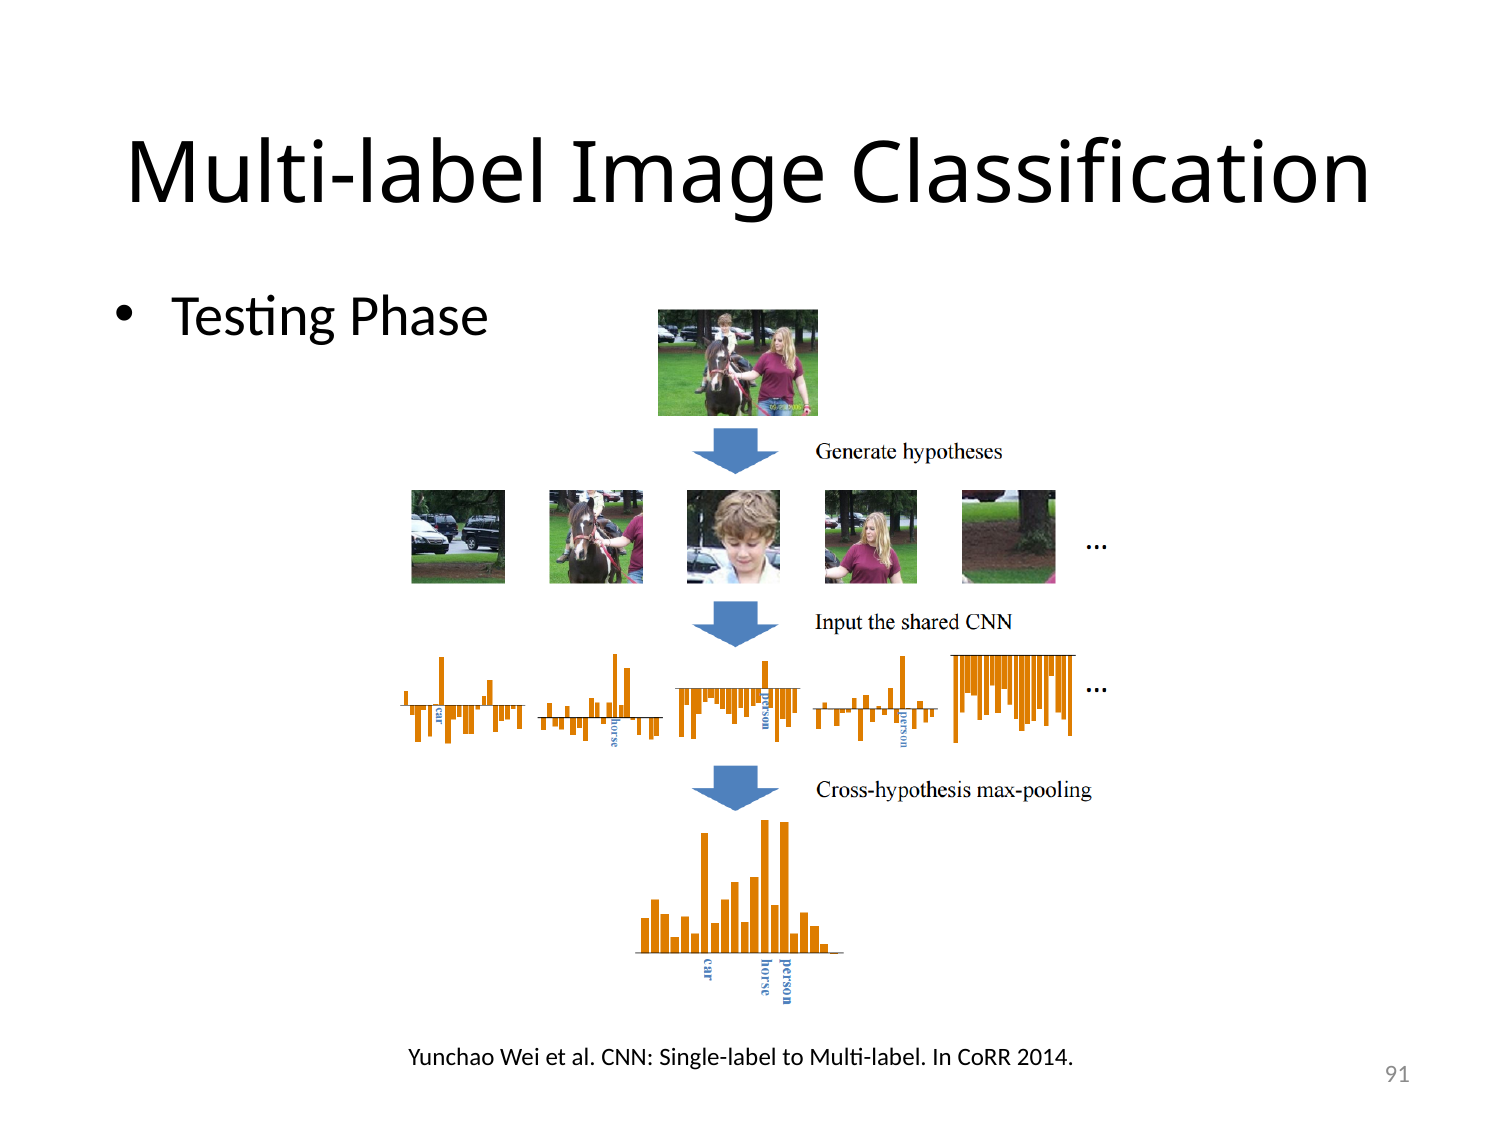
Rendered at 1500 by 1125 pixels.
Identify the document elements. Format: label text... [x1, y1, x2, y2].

slide_number 91 [1074, 1042, 1425, 1103]
text_box Testing Phase [99, 270, 1480, 1013]
title Multi-label Image Classification [103, 59, 1397, 278]
picture [390, 299, 1110, 1012]
text_box Yunchao Wei et al. CNN: Single-label to Multi-label. In CoRR 2014. [84, 1033, 1399, 1079]
